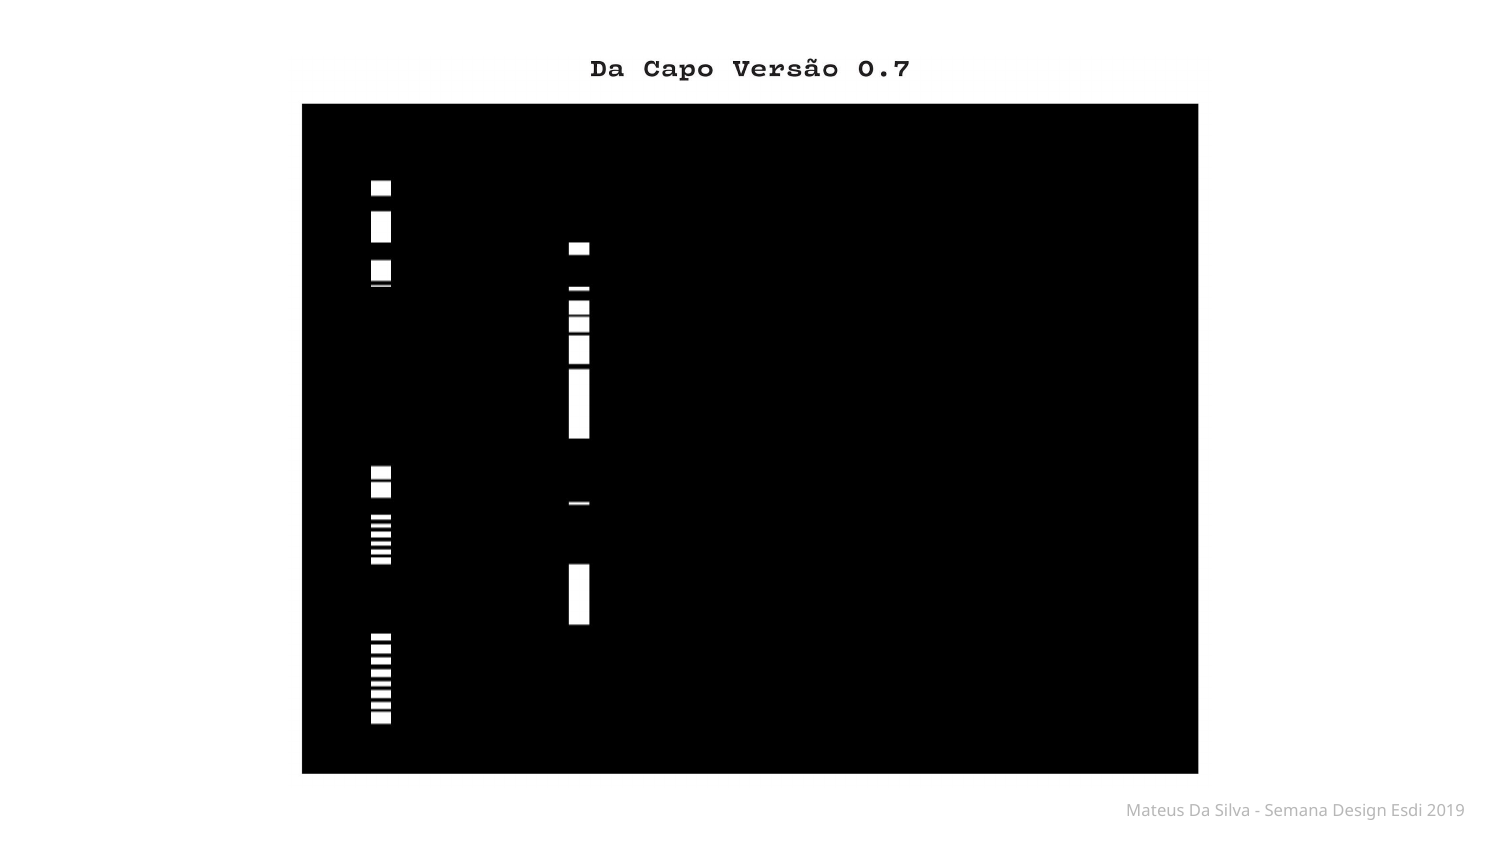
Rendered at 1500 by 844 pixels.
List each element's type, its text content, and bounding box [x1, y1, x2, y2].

picture [287, 56, 1213, 788]
text_box Mateus Da Silva - Semana Design Esdi 2019 [1111, 785, 1500, 831]
